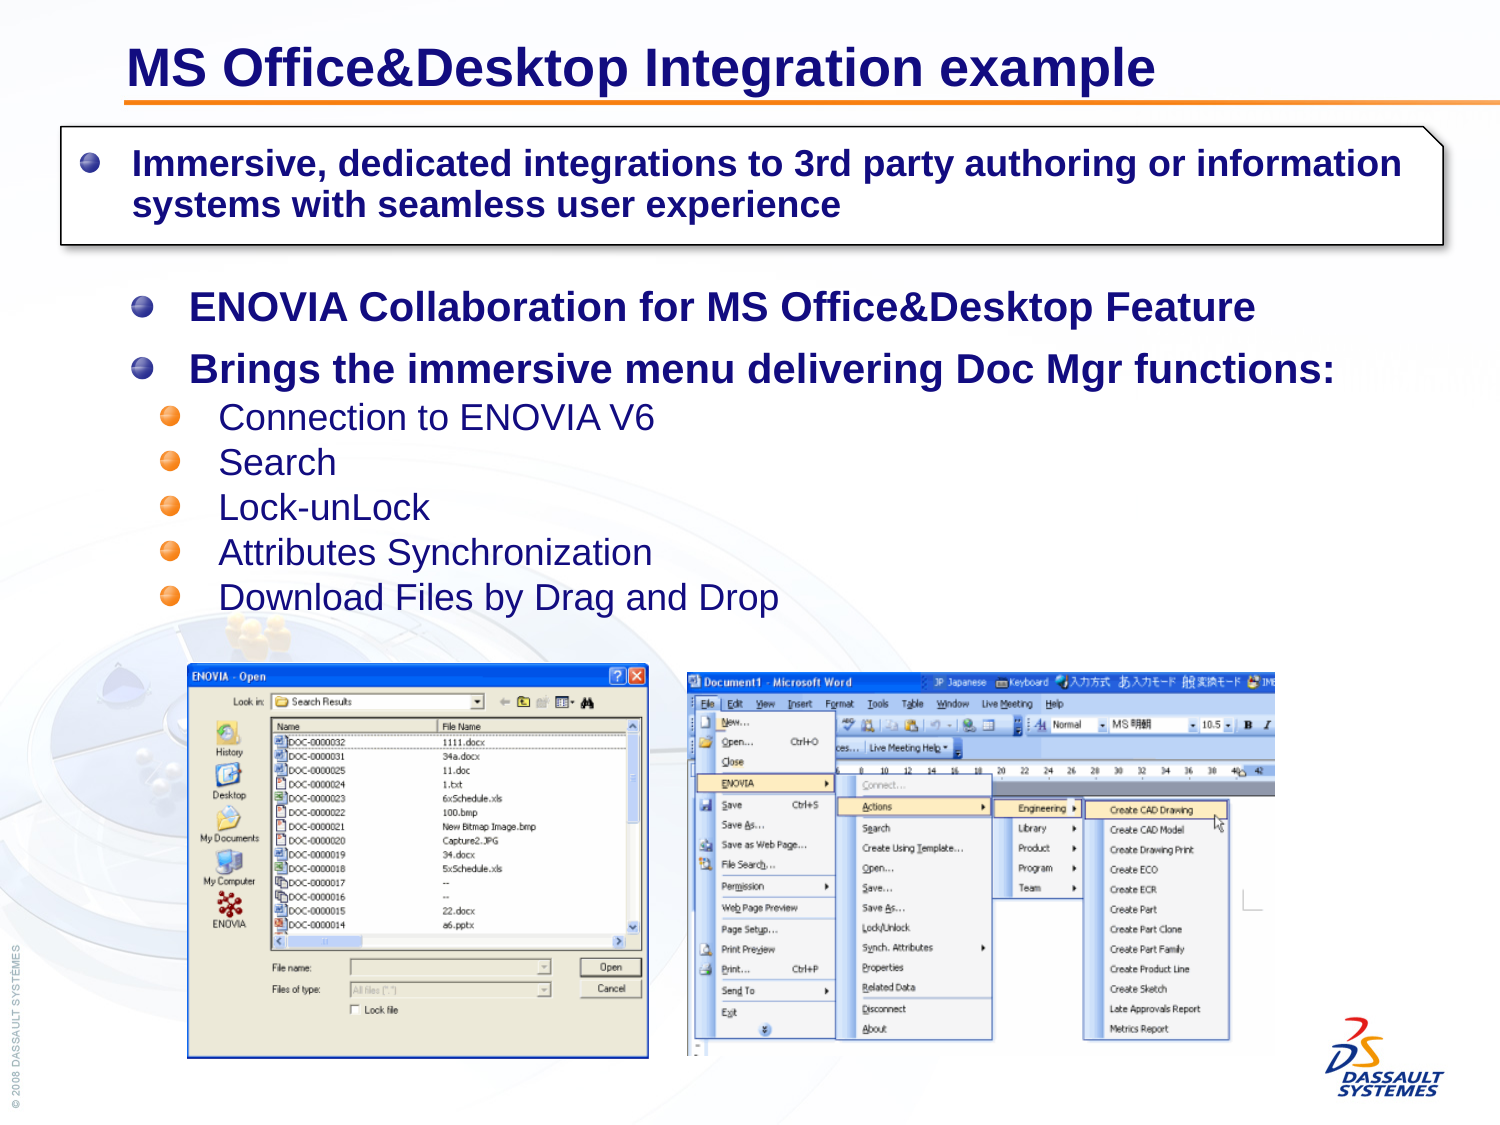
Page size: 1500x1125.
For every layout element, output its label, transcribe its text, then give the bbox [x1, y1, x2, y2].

list ENOVIA Collaboration for MS Office&Desktop Feature Brings the immersive menu delivering Doc Mgr functions: Connection to ENOVIA V6 Search Lock-unLock Attributes Synchronization Download Files by Drag and Drop [111, 278, 1418, 723]
text_box Immersive, dedicated integrations to 3rd party authoring or information systems with seamless user experience [60, 126, 1444, 245]
title MS Office&Desktop Integration example [125, 24, 1477, 99]
picture [0, 0, 1500, 1125]
